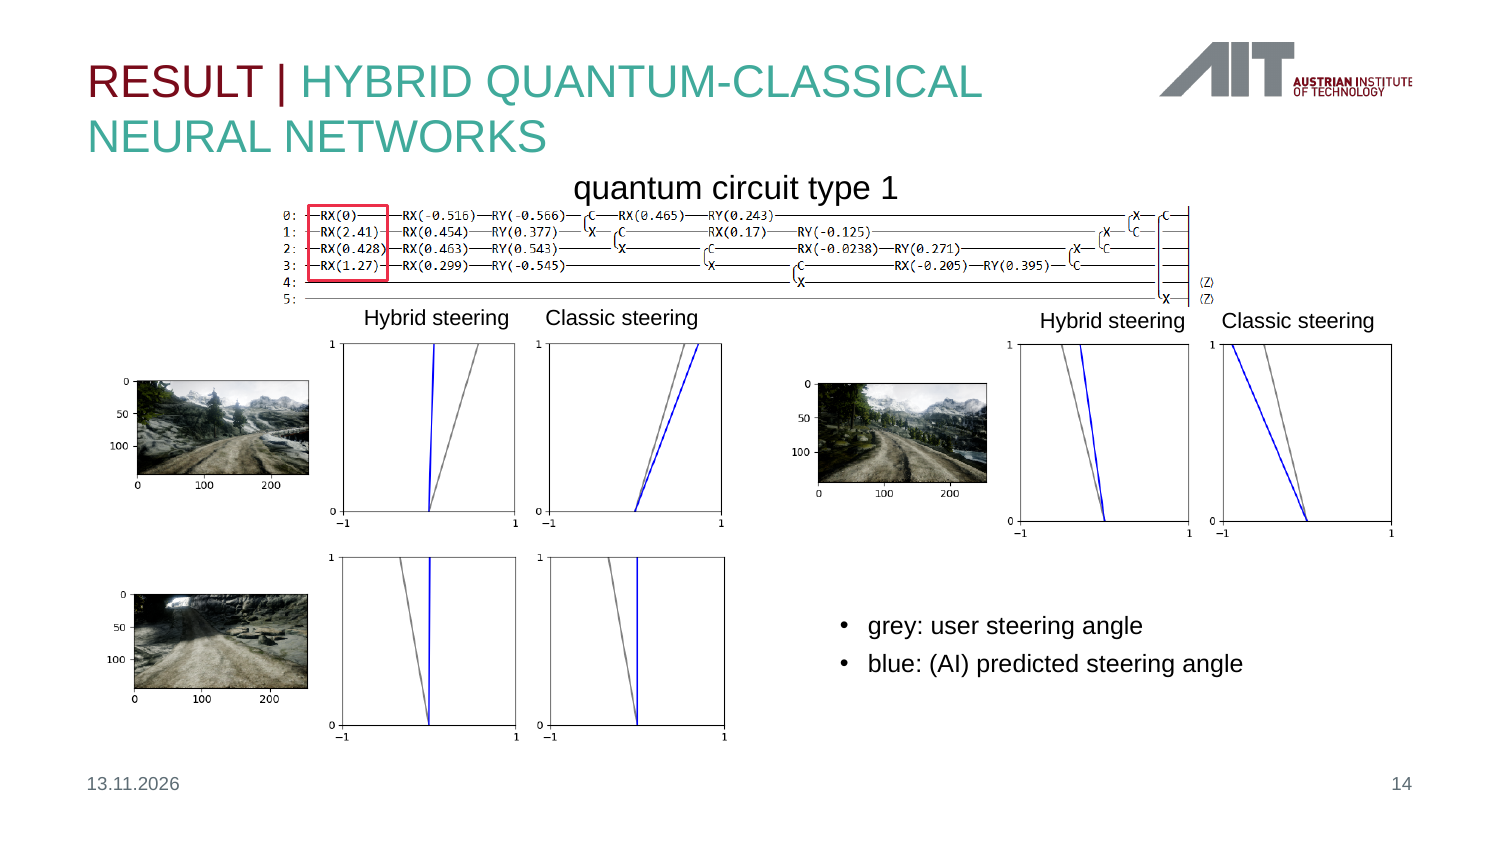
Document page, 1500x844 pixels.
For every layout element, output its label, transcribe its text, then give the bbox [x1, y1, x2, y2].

picture [38, 206, 1466, 749]
text_box quantum circuit type 1 [509, 166, 963, 205]
slide_number 14 [1113, 771, 1413, 801]
title Result | Hybrid Quantum-classical neural networks [86, 55, 1117, 162]
text_box grey: user steering angle blue: (AI) predicted steering angle [839, 609, 1263, 678]
text_box Classic steering [1224, 306, 1398, 314]
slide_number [86, 771, 400, 801]
